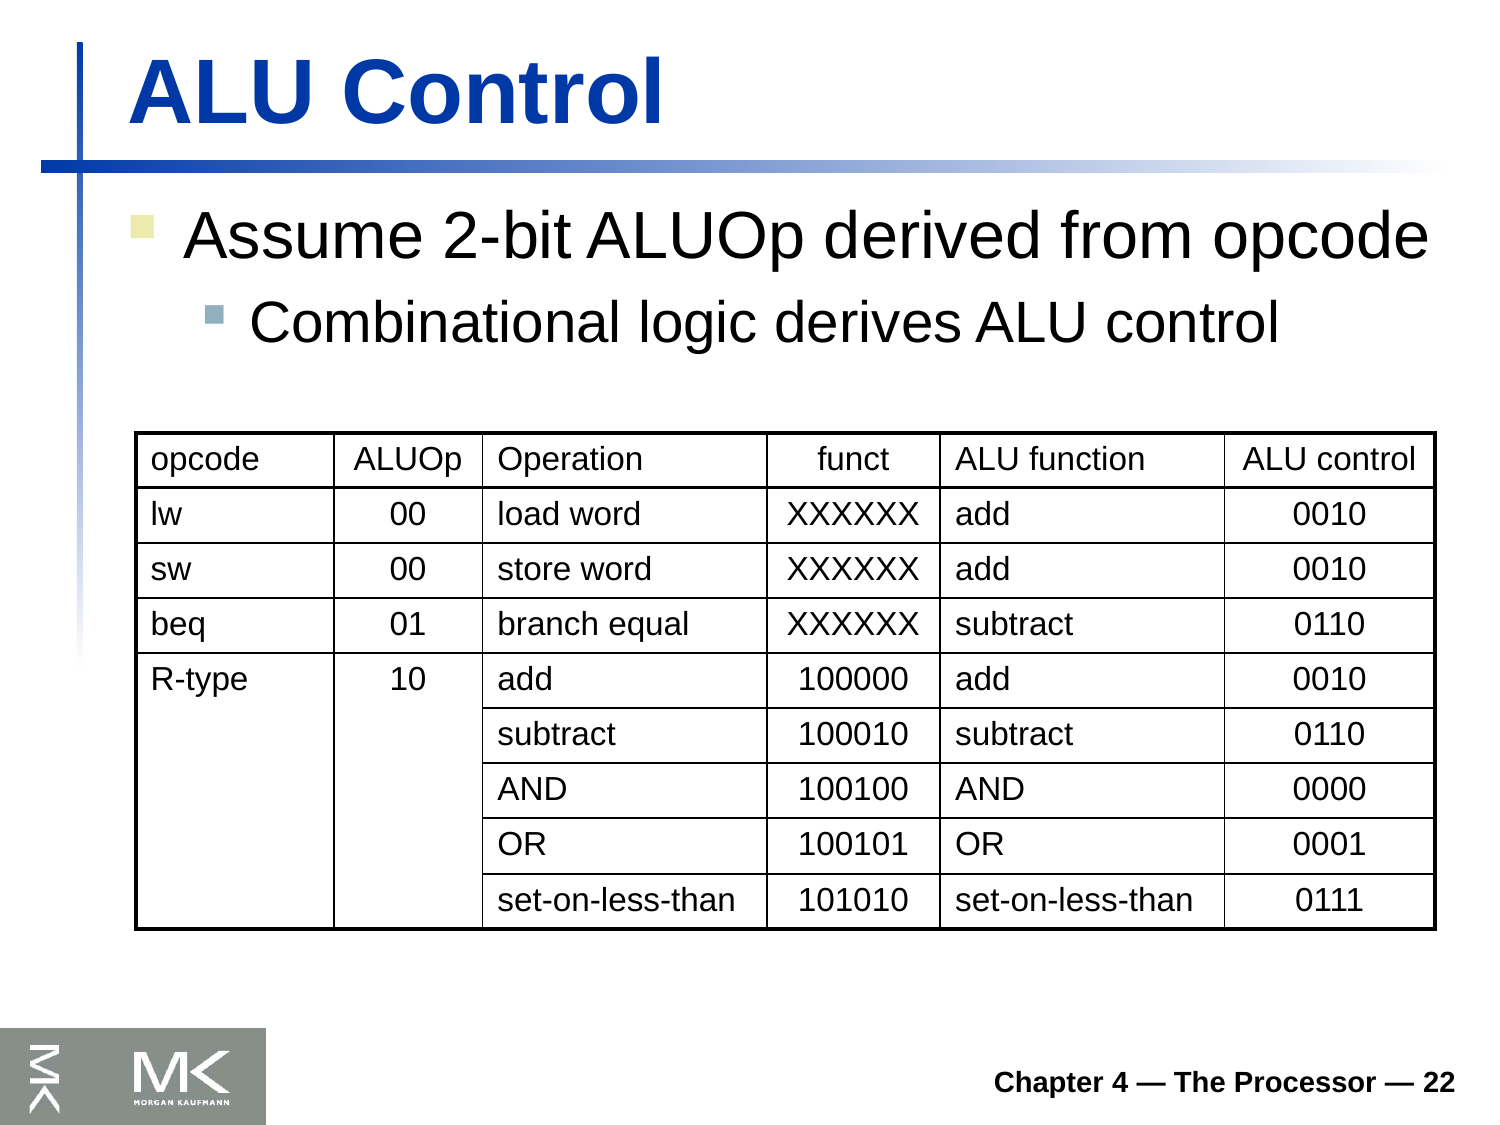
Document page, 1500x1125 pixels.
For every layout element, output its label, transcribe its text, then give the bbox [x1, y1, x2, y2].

table_cell 0000 [1225, 764, 1433, 817]
table_cell add [941, 654, 1224, 707]
footer Chapter 4 — The Processor — 22 [277, 1046, 1471, 1106]
table_cell branch equal [483, 599, 766, 652]
table_cell R-type [138, 654, 333, 927]
table_header Operation [483, 435, 766, 486]
table_cell 0110 [1225, 709, 1433, 762]
table_cell add [941, 489, 1224, 542]
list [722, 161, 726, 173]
table_cell AND [483, 764, 766, 817]
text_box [793, 161, 797, 173]
table_cell load word [483, 489, 766, 542]
table_cell 101010 [768, 875, 939, 927]
table_header opcode [138, 435, 333, 486]
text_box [815, 161, 819, 173]
table_cell 0111 [1225, 875, 1433, 927]
table_cell subtract [941, 709, 1224, 762]
table_cell set-on-less-than [941, 875, 1224, 927]
table_cell 100101 [768, 819, 939, 873]
table_cell store word [483, 544, 766, 597]
table_cell 0010 [1225, 544, 1433, 597]
table_cell OR [941, 819, 1224, 873]
table_cell beq [138, 599, 333, 652]
table_cell 01 [335, 599, 482, 652]
table_cell subtract [941, 599, 1224, 652]
table_cell 0110 [1225, 599, 1433, 652]
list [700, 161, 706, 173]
table_cell add [941, 544, 1224, 597]
table_cell sw [138, 544, 333, 597]
table_cell 0010 [1225, 489, 1433, 542]
table_cell 0010 [1225, 654, 1433, 707]
table_cell XXXXXX [768, 599, 939, 652]
table_cell 00 [335, 489, 482, 542]
table_cell subtract [483, 709, 766, 762]
title ALU Control [111, 23, 1468, 150]
table_cell 10 [335, 654, 482, 927]
table_cell 00 [335, 544, 482, 597]
table_header funct [768, 435, 939, 486]
table_cell 0001 [1225, 819, 1433, 873]
picture [0, 1028, 266, 1125]
table_cell add [483, 654, 766, 707]
table_cell XXXXXX [768, 489, 939, 542]
table_cell OR [483, 819, 766, 873]
table_cell 100100 [768, 764, 939, 817]
text_box [612, 161, 617, 173]
table_cell lw [138, 489, 333, 542]
table_cell 100000 [768, 654, 939, 707]
table_header ALU control [1225, 435, 1433, 486]
table_header ALU function [941, 435, 1224, 486]
table_cell 100010 [768, 709, 939, 762]
list Assume 2-bit ALUOp derived from opcode Combinational logic derives ALU control [111, 184, 1470, 1024]
table_cell XXXXXX [768, 544, 939, 597]
table_cell set-on-less-than [483, 875, 766, 927]
table_header ALUOp [335, 435, 482, 486]
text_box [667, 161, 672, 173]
table_cell AND [941, 764, 1224, 817]
